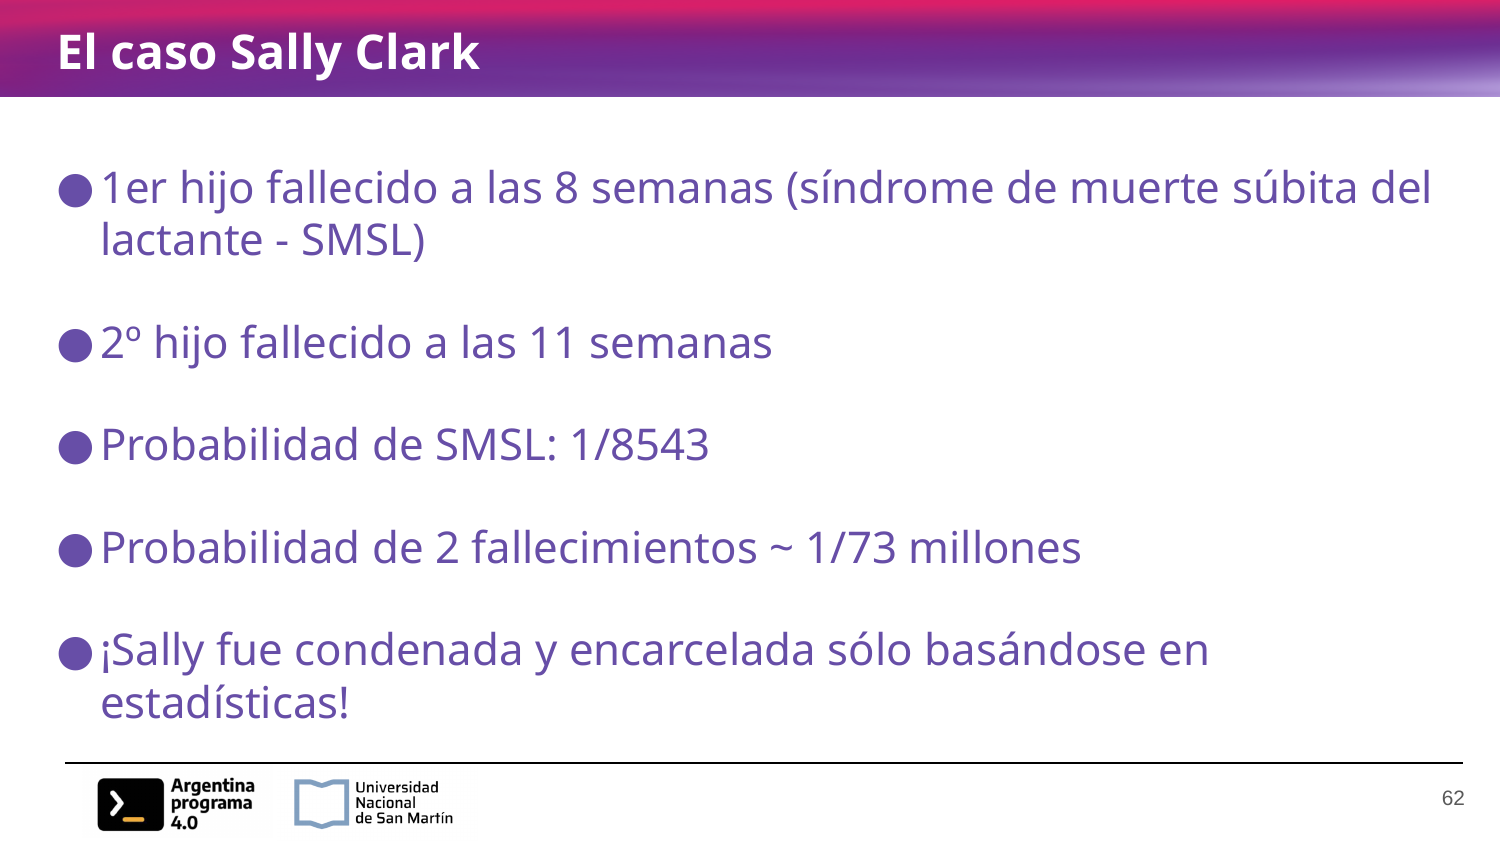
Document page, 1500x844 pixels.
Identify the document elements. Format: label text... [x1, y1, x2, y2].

title El caso Sally Clark [51, 12, 1449, 88]
picture [0, 0, 1500, 97]
slide_number ‹#› [1389, 764, 1480, 830]
picture [277, 767, 478, 841]
picture [82, 764, 273, 838]
list 1er hijo fallecido a las 8 semanas (síndrome de muerte súbita del lactante - SMSL) 2º hijo fallecido a las 11 semanas Probabilidad de SMSL: 1/8543 Probabilidad de 2 fallecimientos ~ 1/73 millones ¡Sally fue condenada y encarcelada sólo basándose en estadísticas! [51, 136, 1449, 750]
